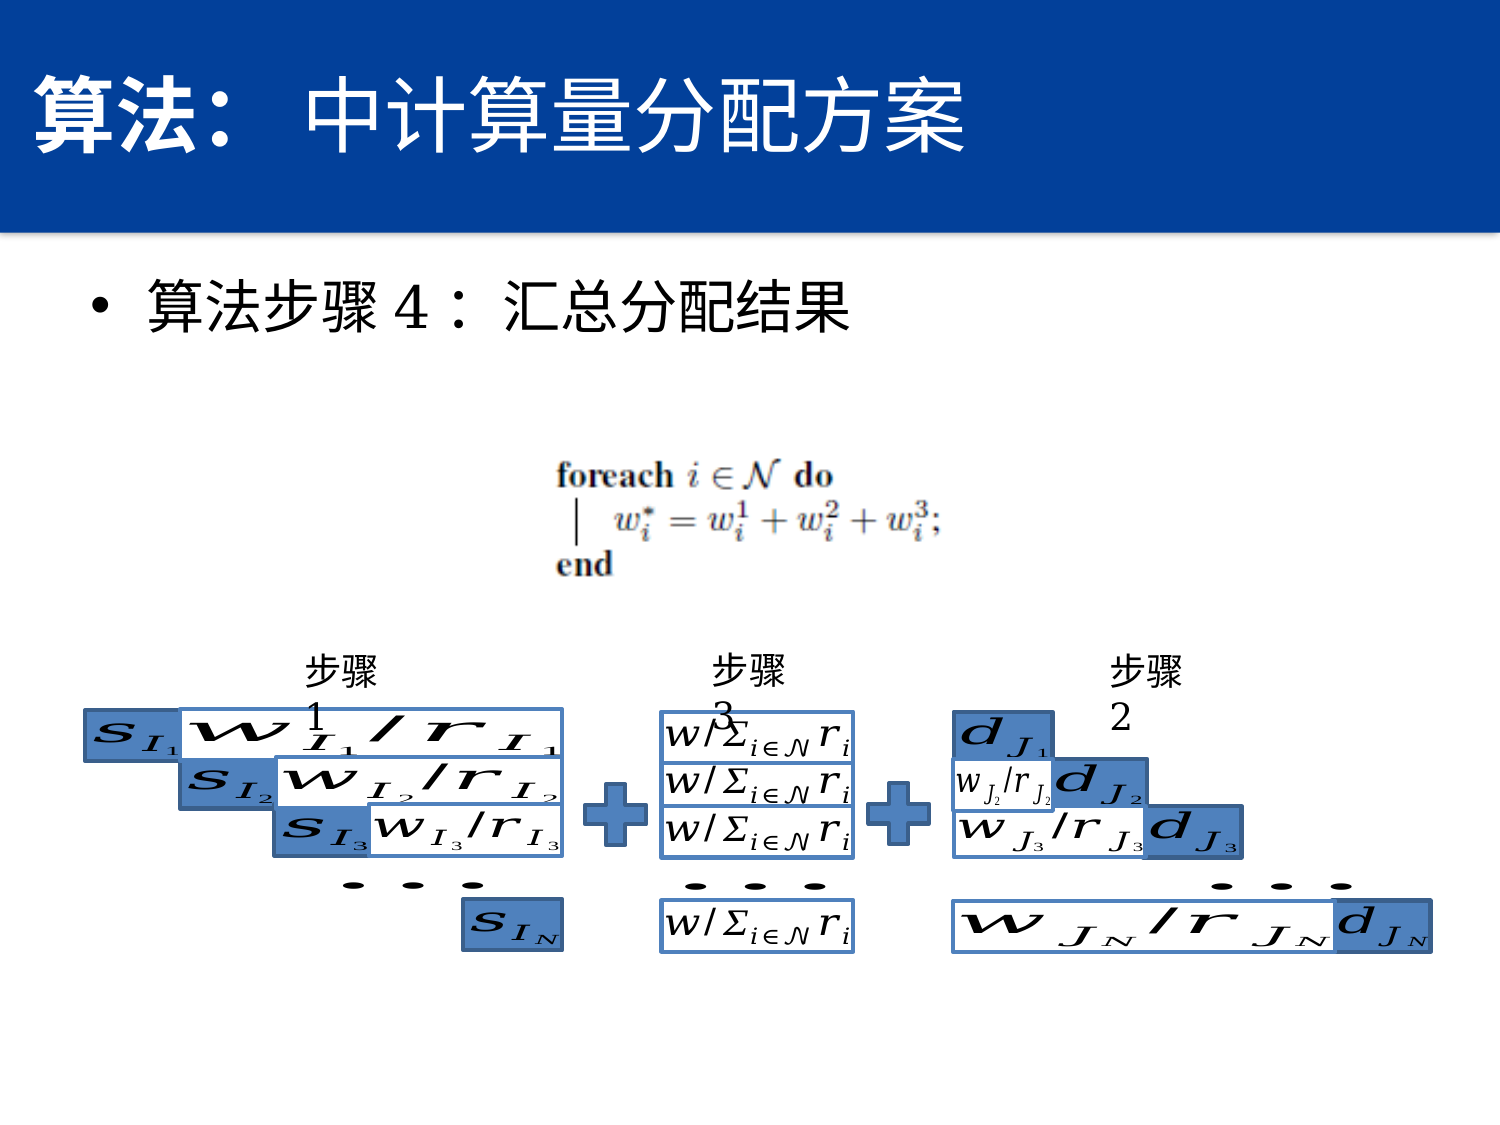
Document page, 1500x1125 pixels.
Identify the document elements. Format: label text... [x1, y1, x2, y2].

text_box [583, 782, 648, 847]
text_box 步骤1 [289, 640, 417, 746]
list 算法步骤4：汇总分配结果 [75, 262, 1425, 1005]
text_box 步骤3 [696, 639, 824, 745]
picture [550, 453, 950, 594]
text_box 步骤2 [1094, 640, 1222, 746]
text_box [866, 781, 931, 846]
